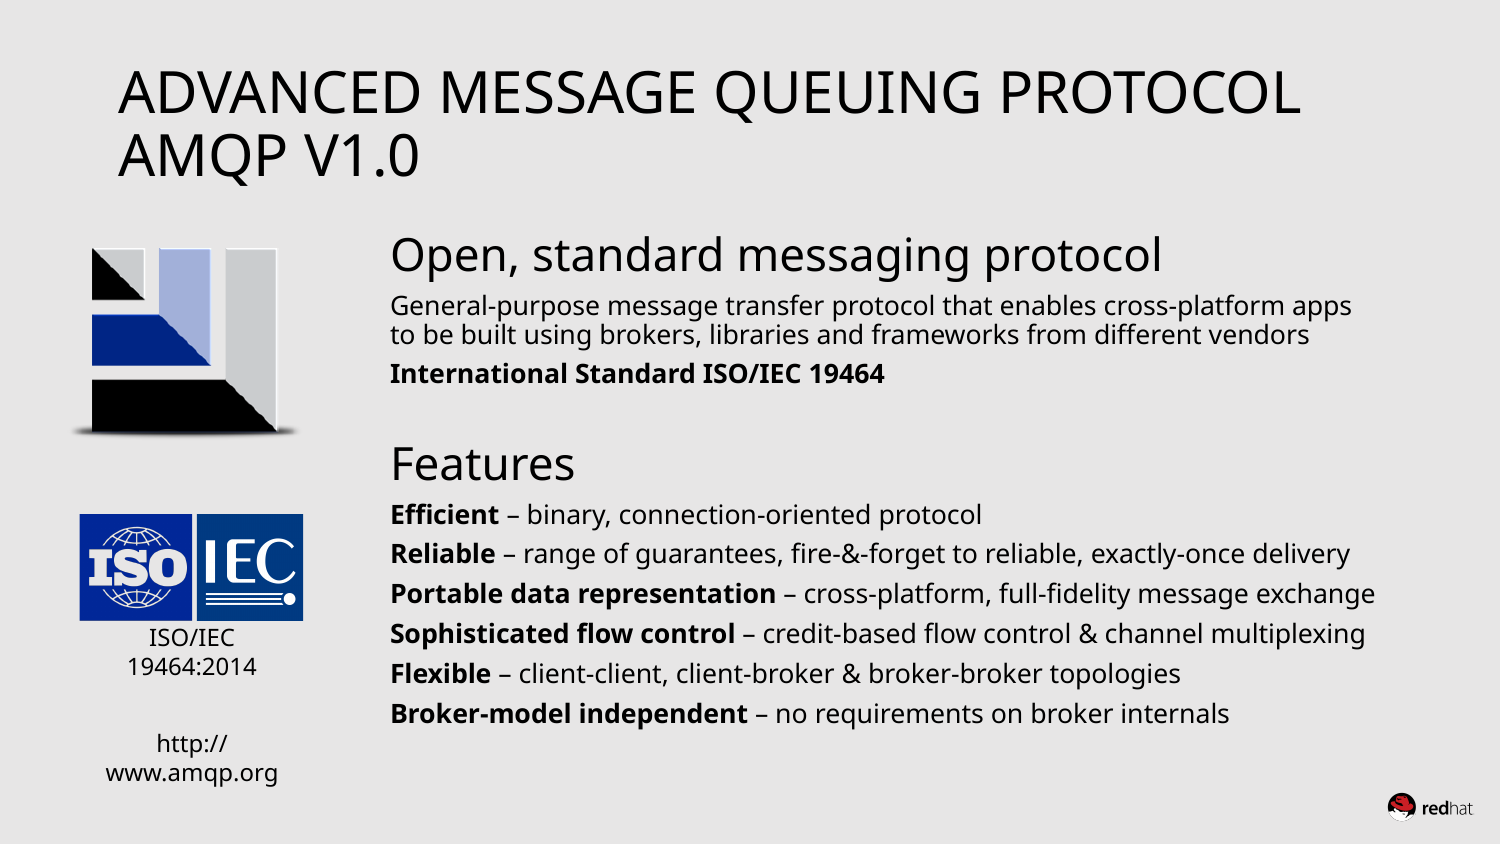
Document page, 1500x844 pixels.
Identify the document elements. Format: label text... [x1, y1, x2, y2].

picture [62, 238, 322, 454]
title Advanced Message Queuing Protocol AMQP v1.0 [103, 44, 1397, 208]
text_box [79, 514, 305, 660]
text_box http://www.amqp.org [66, 721, 318, 794]
picture [1387, 792, 1475, 822]
list Open, standard messaging protocol General-purpose message transfer protocol that enables cross-platform apps to be built using brokers, libraries and frameworks from different vendors International Standard ISO/IEC 19464 Features Efficient – binary, connection-oriented protocol Reliable – range of guarantees, fire-&-forget to reliable, exactly-once delivery Portable data representation – cross-platform, full-fidelity message exchange Sophisticated flow control – credit-based flow control & channel multiplexing Flexible – client-client, client-broker & broker-broker topologies Broker-model independent – no requirements on broker internals [375, 224, 1397, 760]
